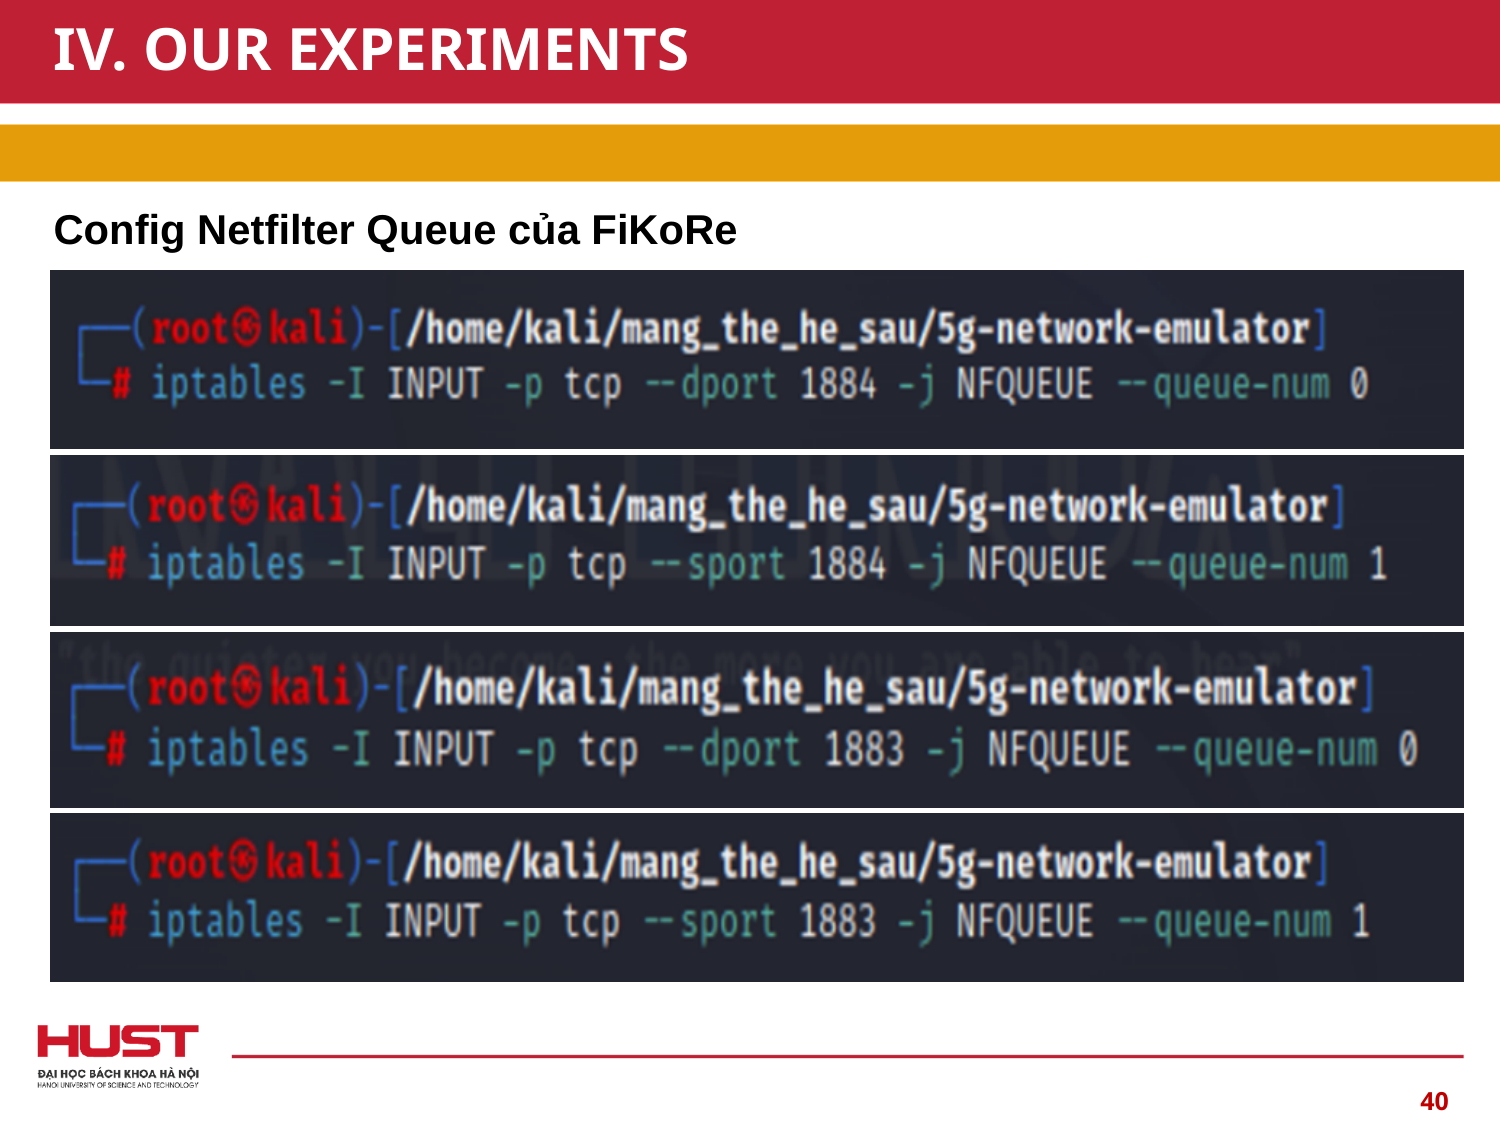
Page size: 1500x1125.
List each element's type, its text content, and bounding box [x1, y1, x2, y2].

list Config Netfilter Queue của FiKoRe [38, 201, 1462, 1000]
picture [0, 0, 1500, 1125]
title IV. OUR EXPERIMENTS [38, 12, 1462, 87]
slide_number ‹#› [1126, 1078, 1464, 1125]
